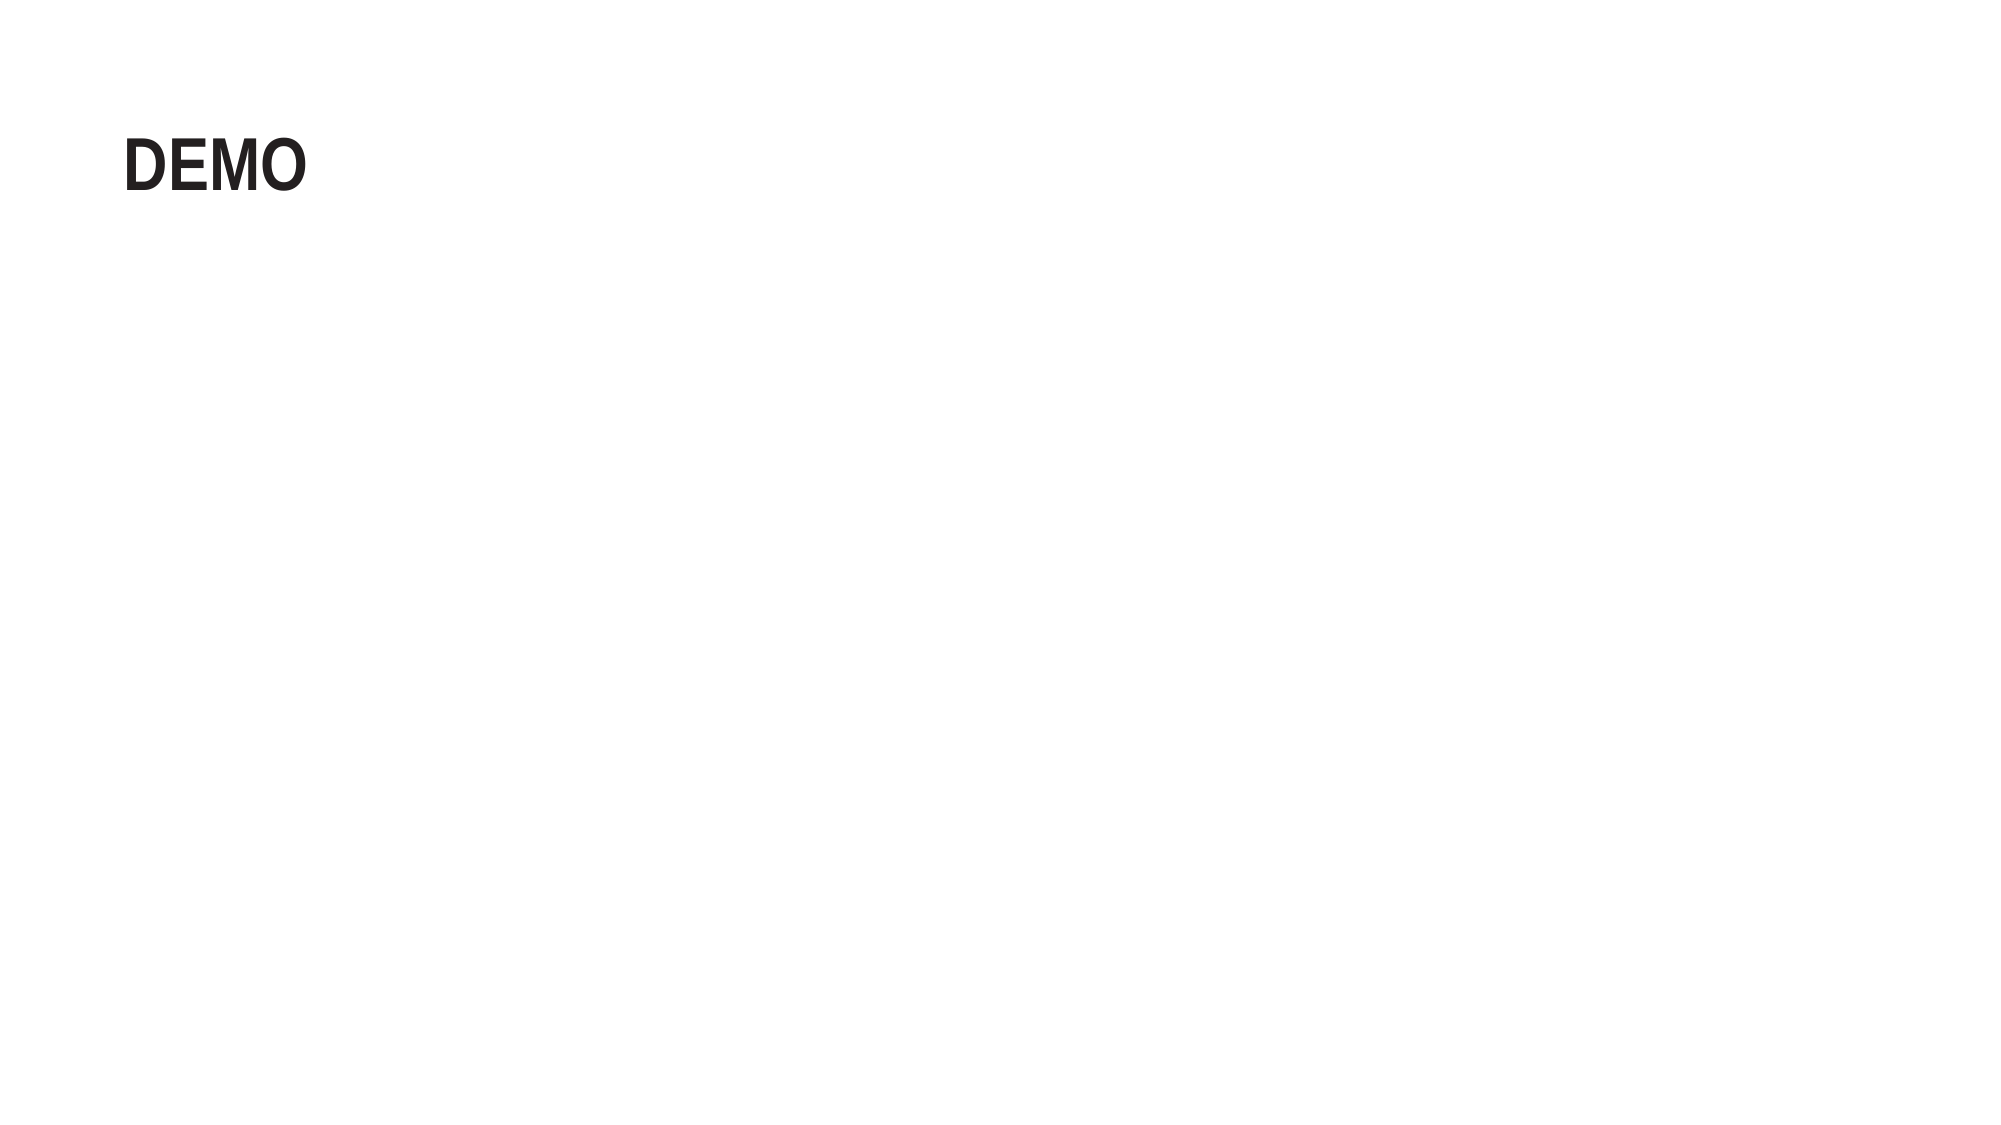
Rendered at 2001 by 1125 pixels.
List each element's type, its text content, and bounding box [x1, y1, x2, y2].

title Demo [124, 124, 1937, 284]
